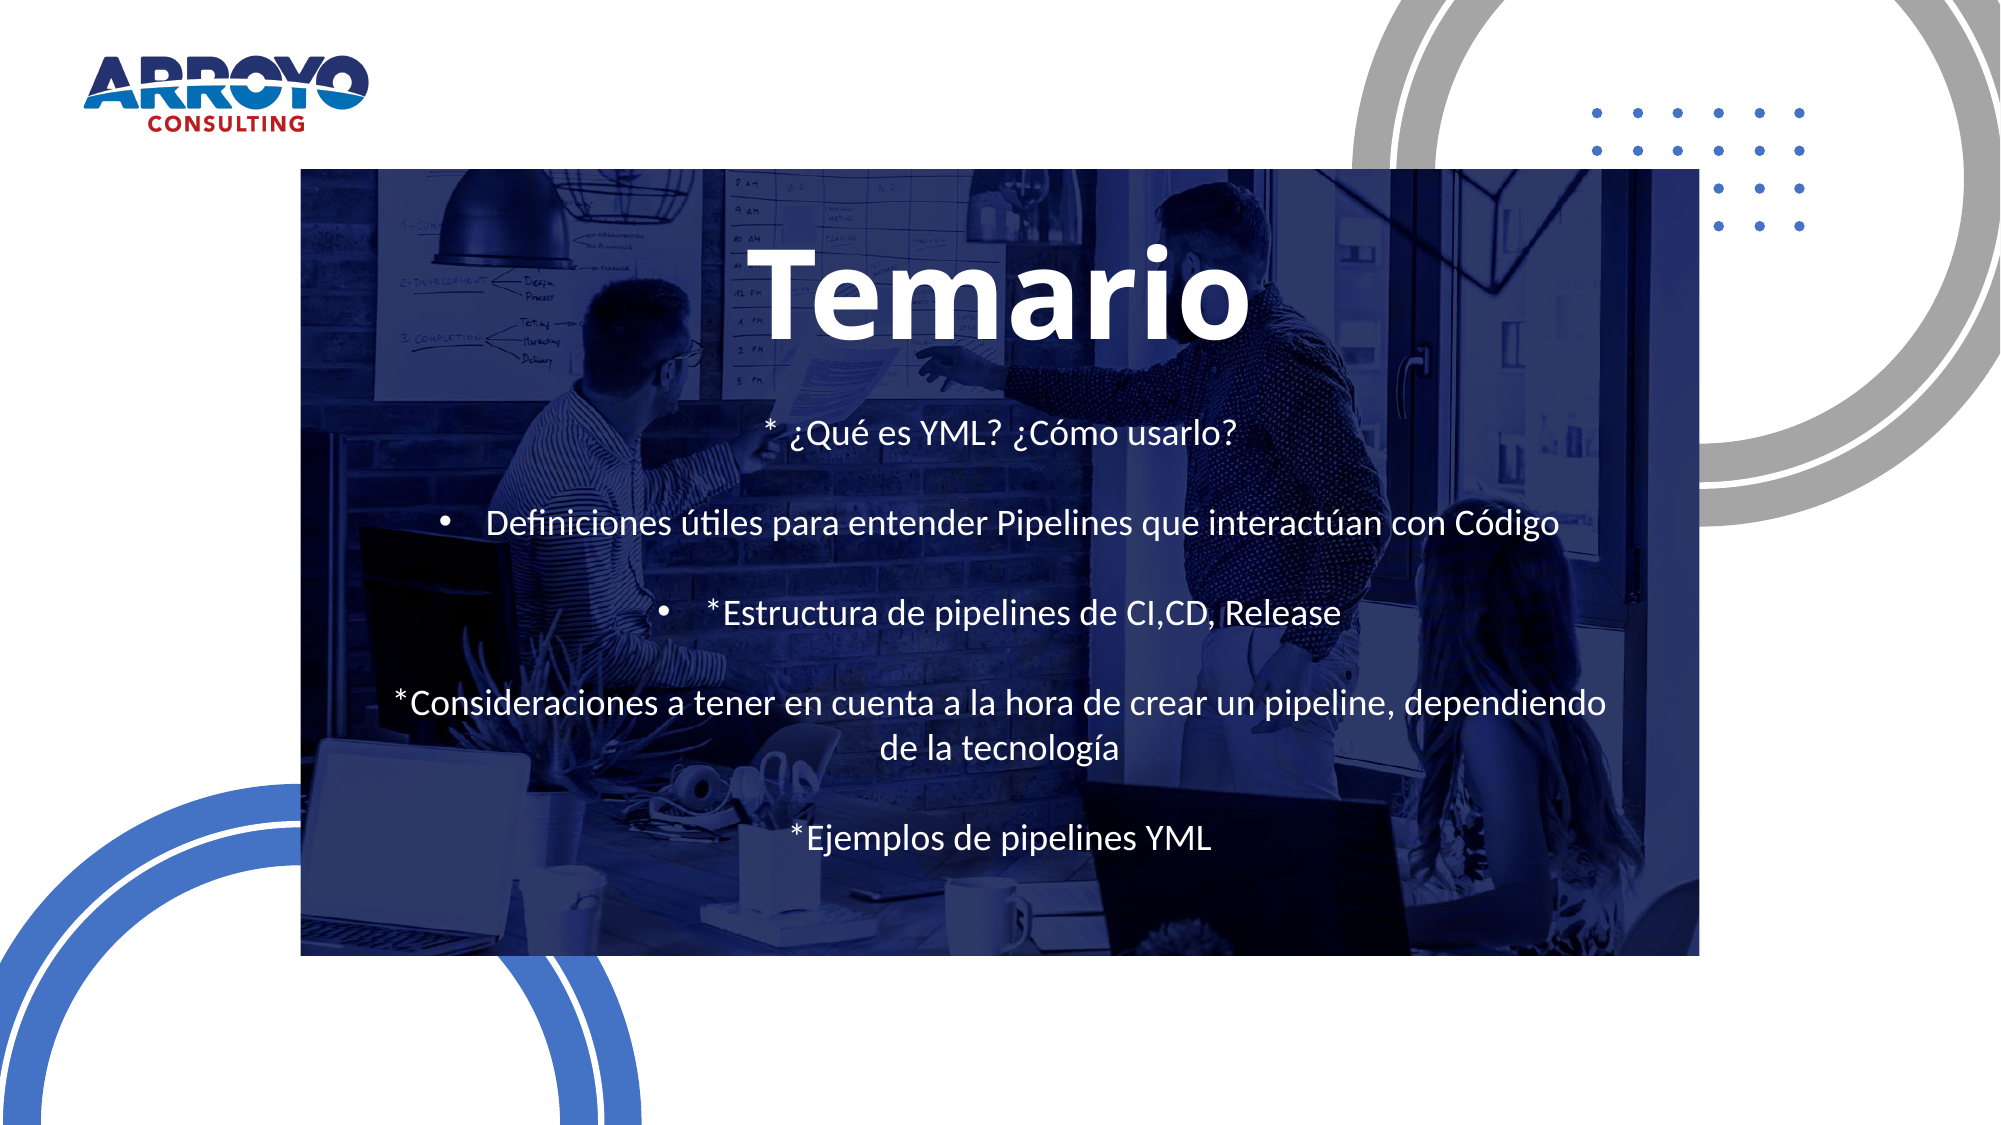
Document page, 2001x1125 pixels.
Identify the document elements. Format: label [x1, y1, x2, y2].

picture [80, 52, 372, 135]
picture [300, 169, 1700, 956]
